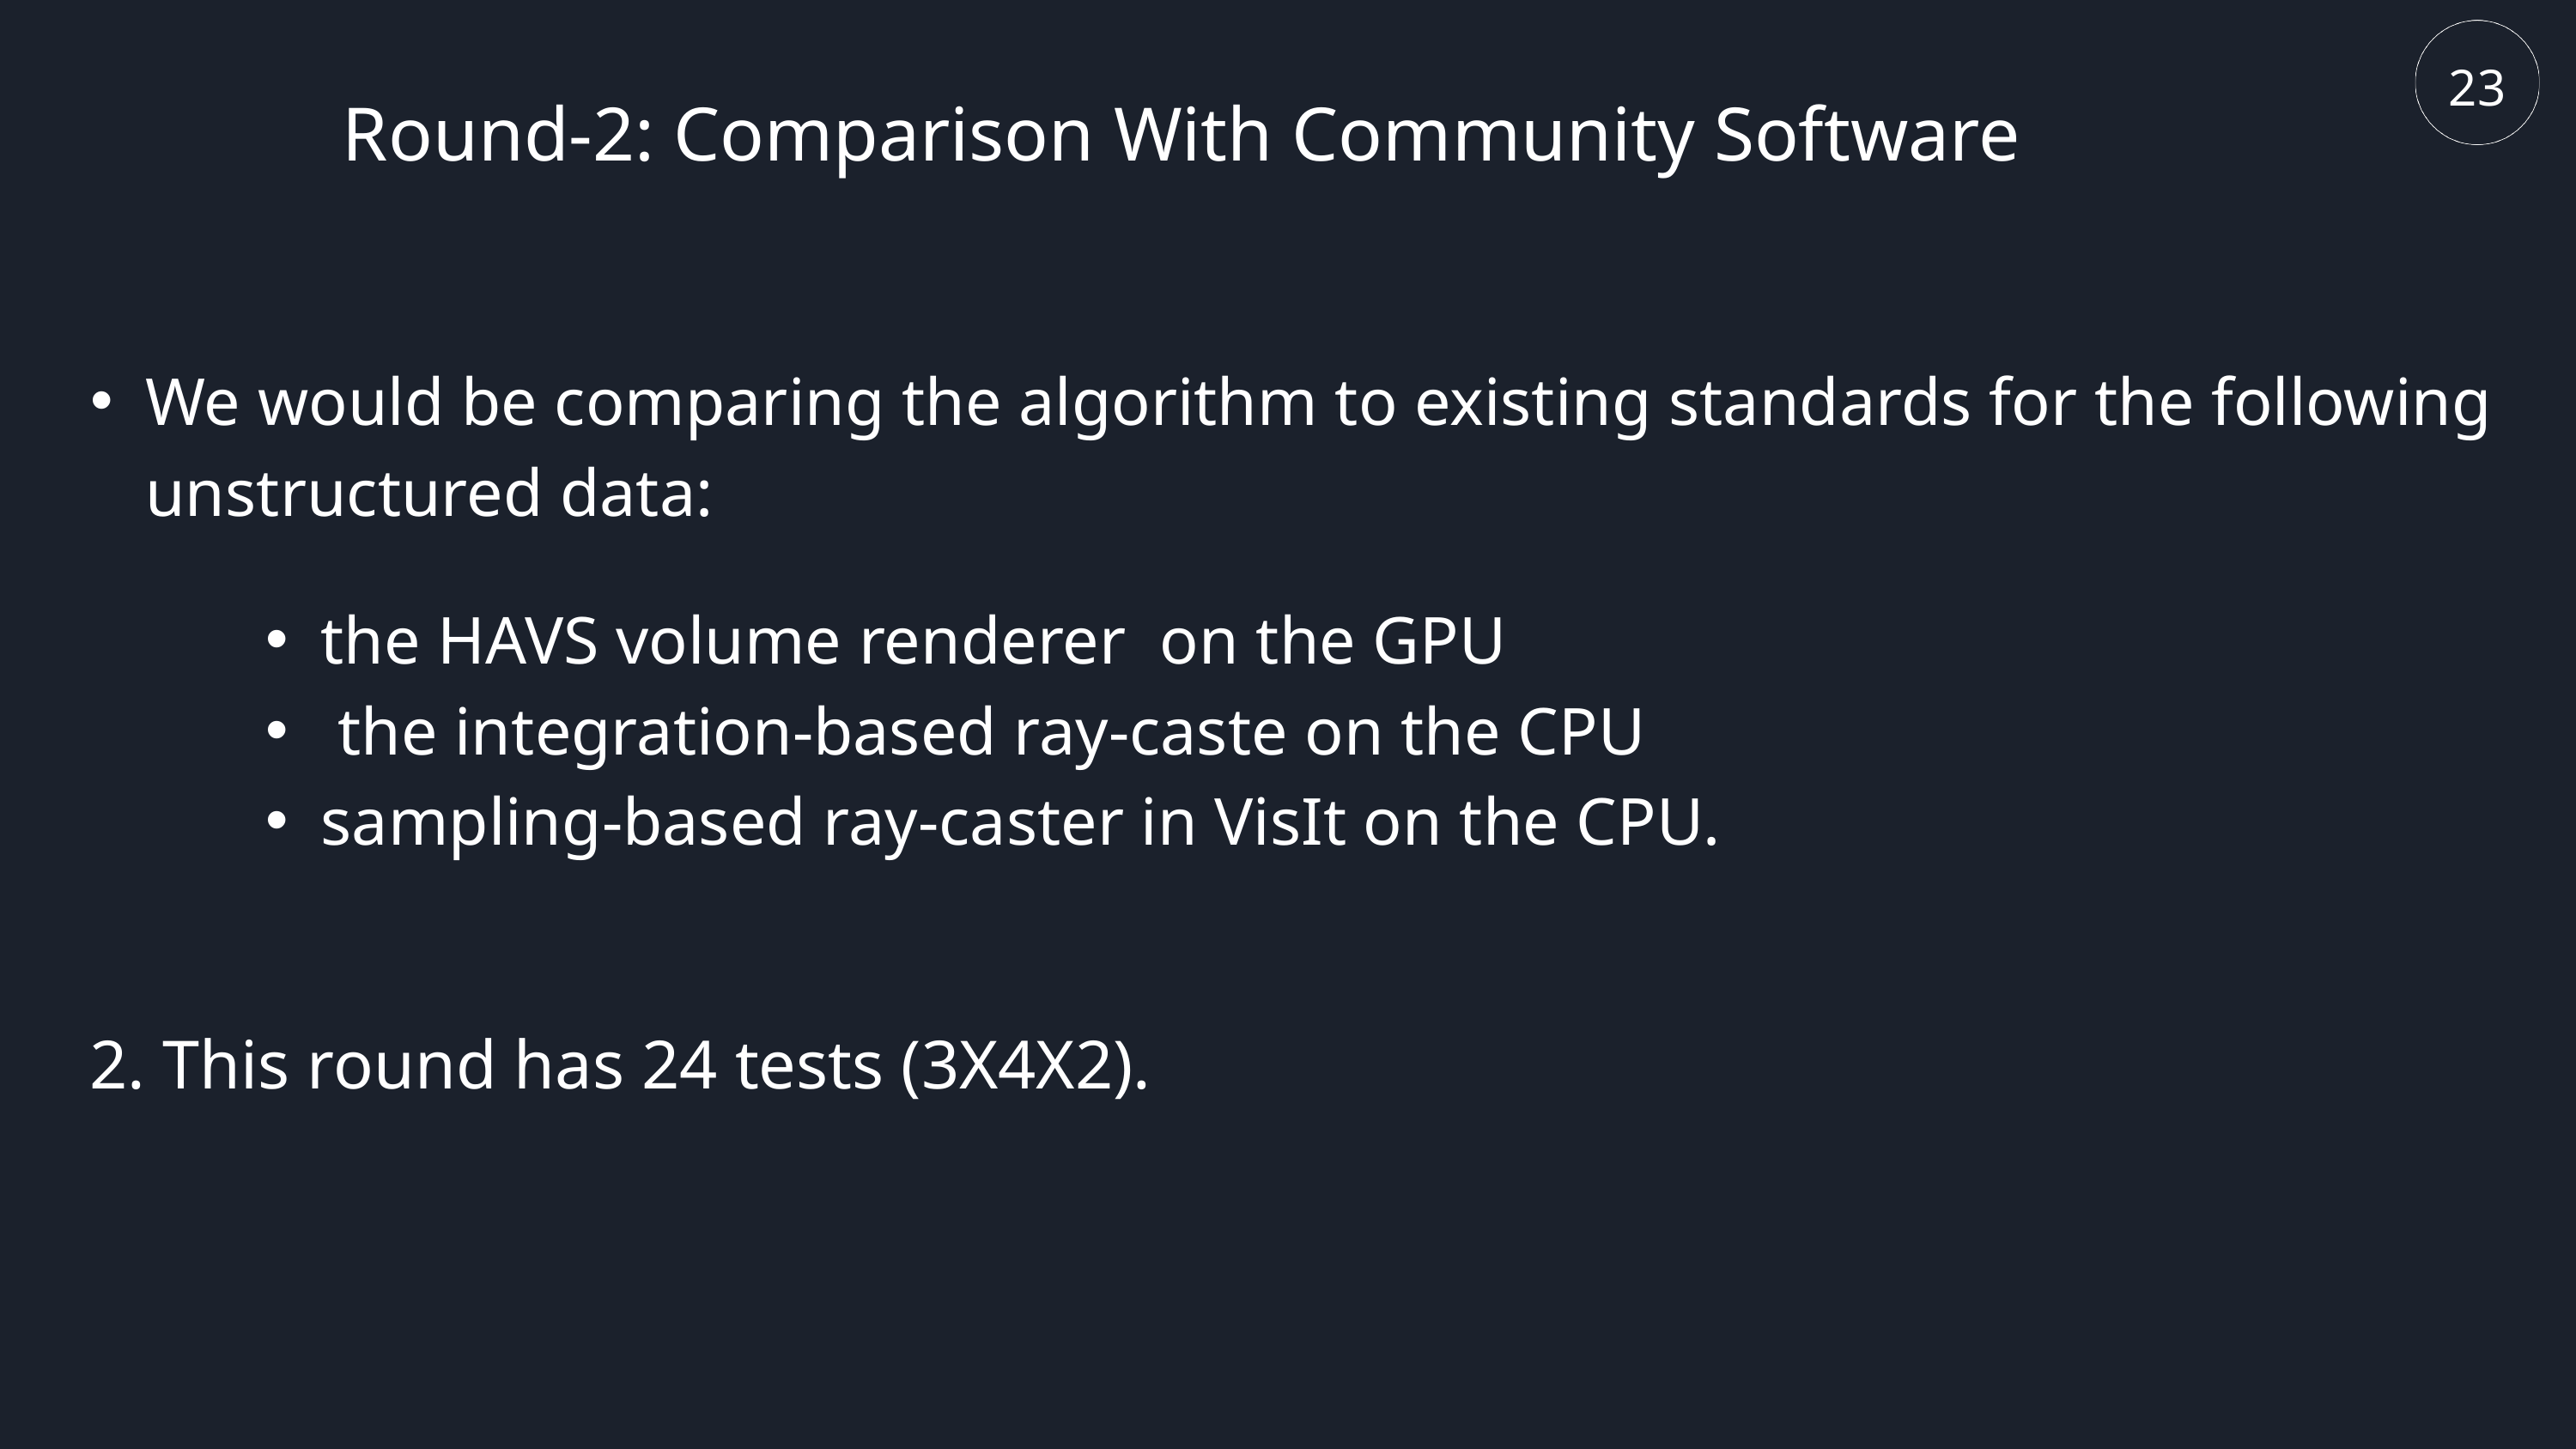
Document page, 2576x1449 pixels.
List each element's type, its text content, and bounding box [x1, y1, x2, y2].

text_box We would be comparing the algorithm to existing standards for the following unstructured data: [34, 347, 2576, 530]
text_box Round-2: Comparison With Community Software [320, 72, 2063, 176]
text_box the HAVS volume renderer on the GPU the integration-based ray-caste on the CPU sampling-based ray-caster in VisIt on the CPU. [210, 586, 1763, 858]
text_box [2379, 20, 2576, 145]
text_box 2. This round has 24 tests (3X4X2). [35, 1009, 1207, 1102]
